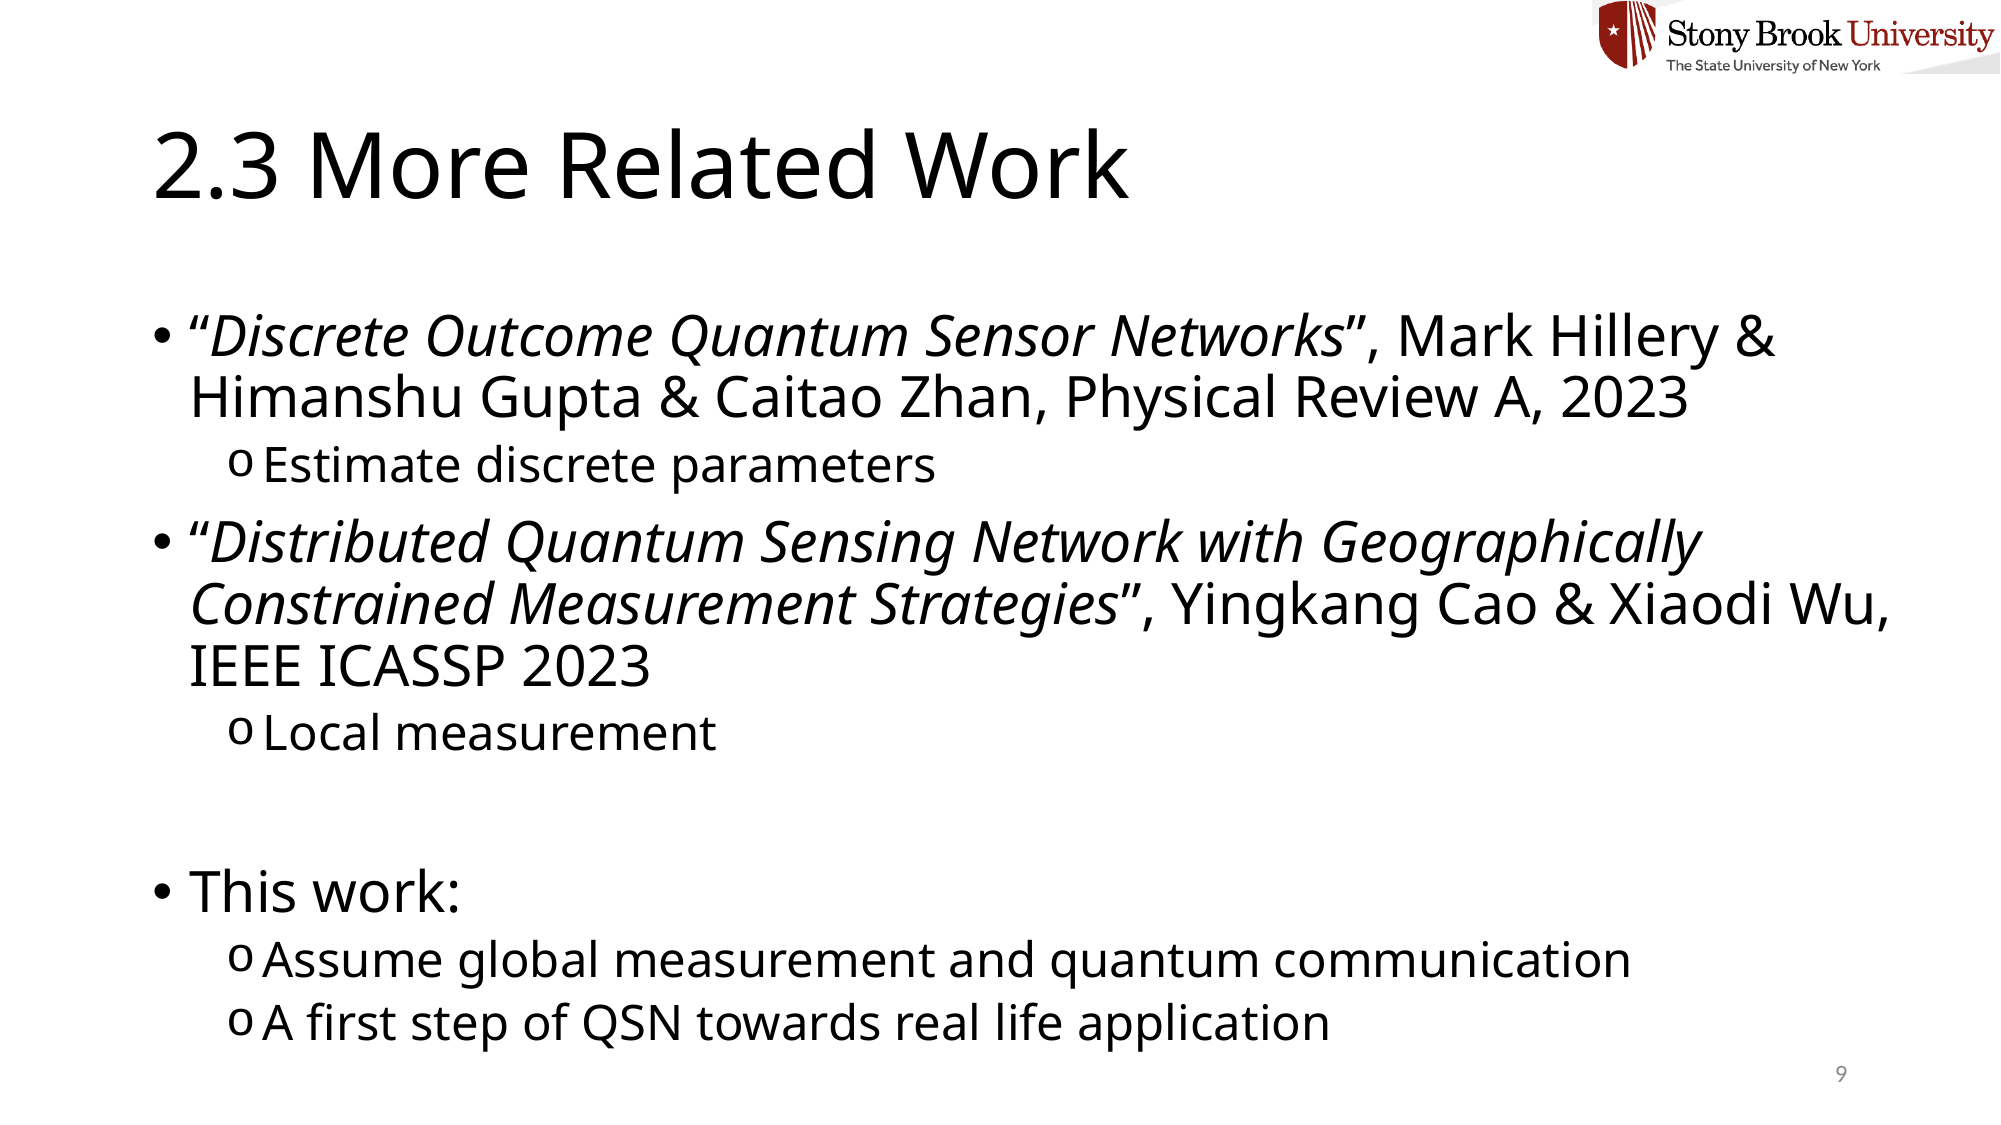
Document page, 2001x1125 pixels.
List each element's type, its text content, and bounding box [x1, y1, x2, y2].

slide_number 9 [1412, 1042, 1863, 1103]
title 2.3 More Related Work [137, 59, 1863, 278]
list “Discrete Outcome Quantum Sensor Networks”, Mark Hillery & Himanshu Gupta & Caitao Zhan, Physical Review A, 2023 Estimate discrete parameters “Distributed Quantum Sensing Network with Geographically Constrained Measurement Strategies”, Yingkang Cao & Xiaodi Wu, IEEE ICASSP 2023 Local measurement This work: Assume global measurement and quantum communication A first step of QSN towards real life application [137, 299, 1927, 1066]
picture [1592, 0, 2000, 74]
